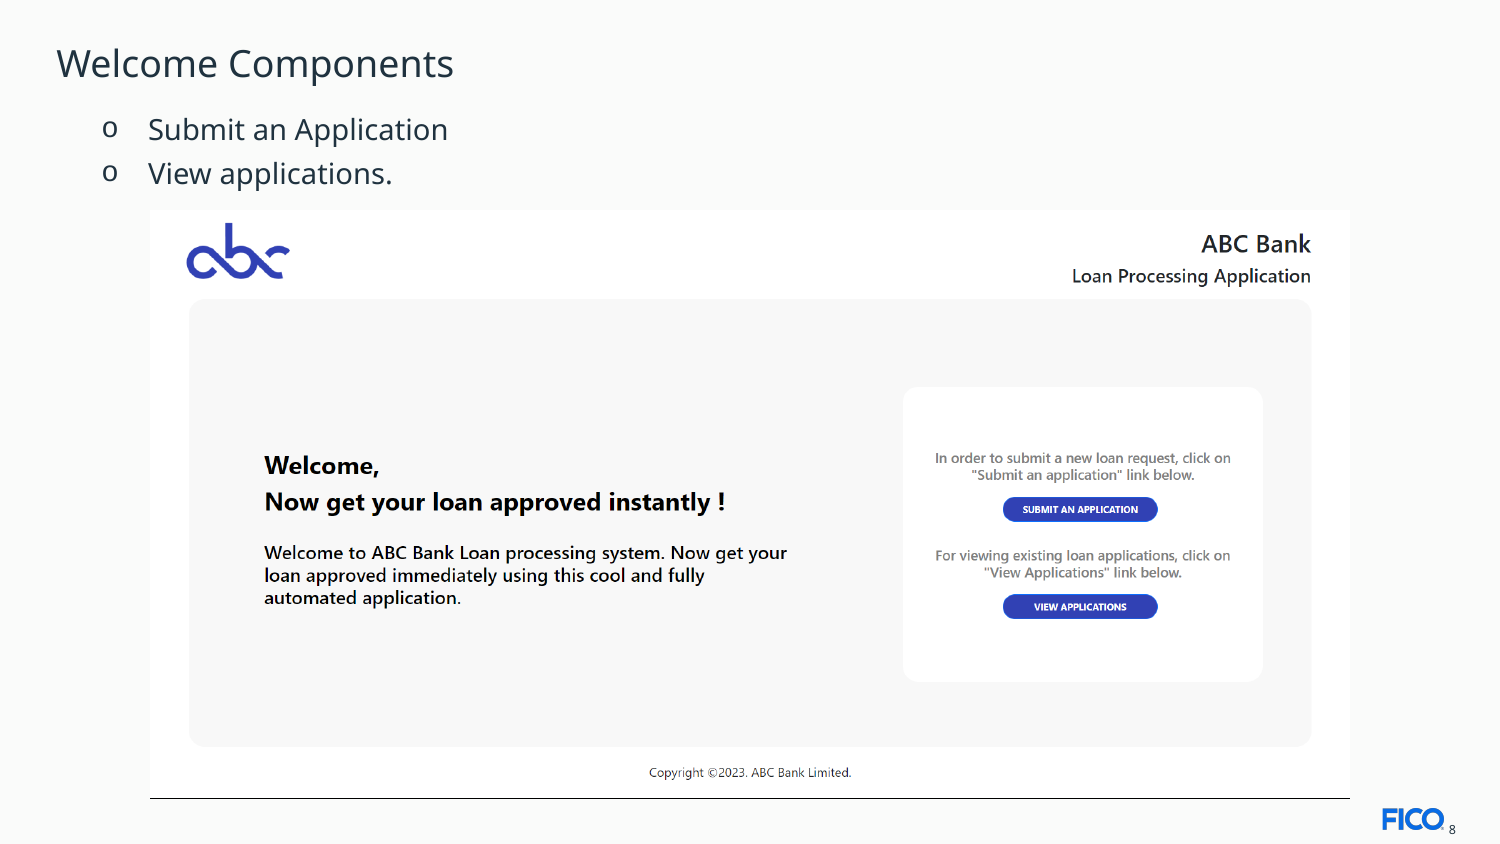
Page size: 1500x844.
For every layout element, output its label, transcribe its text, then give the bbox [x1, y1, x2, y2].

title Welcome Components [56, 44, 1444, 86]
picture [1382, 808, 1444, 830]
text_box Submit an Application View applications. [101, 115, 801, 192]
picture [149, 210, 1351, 800]
